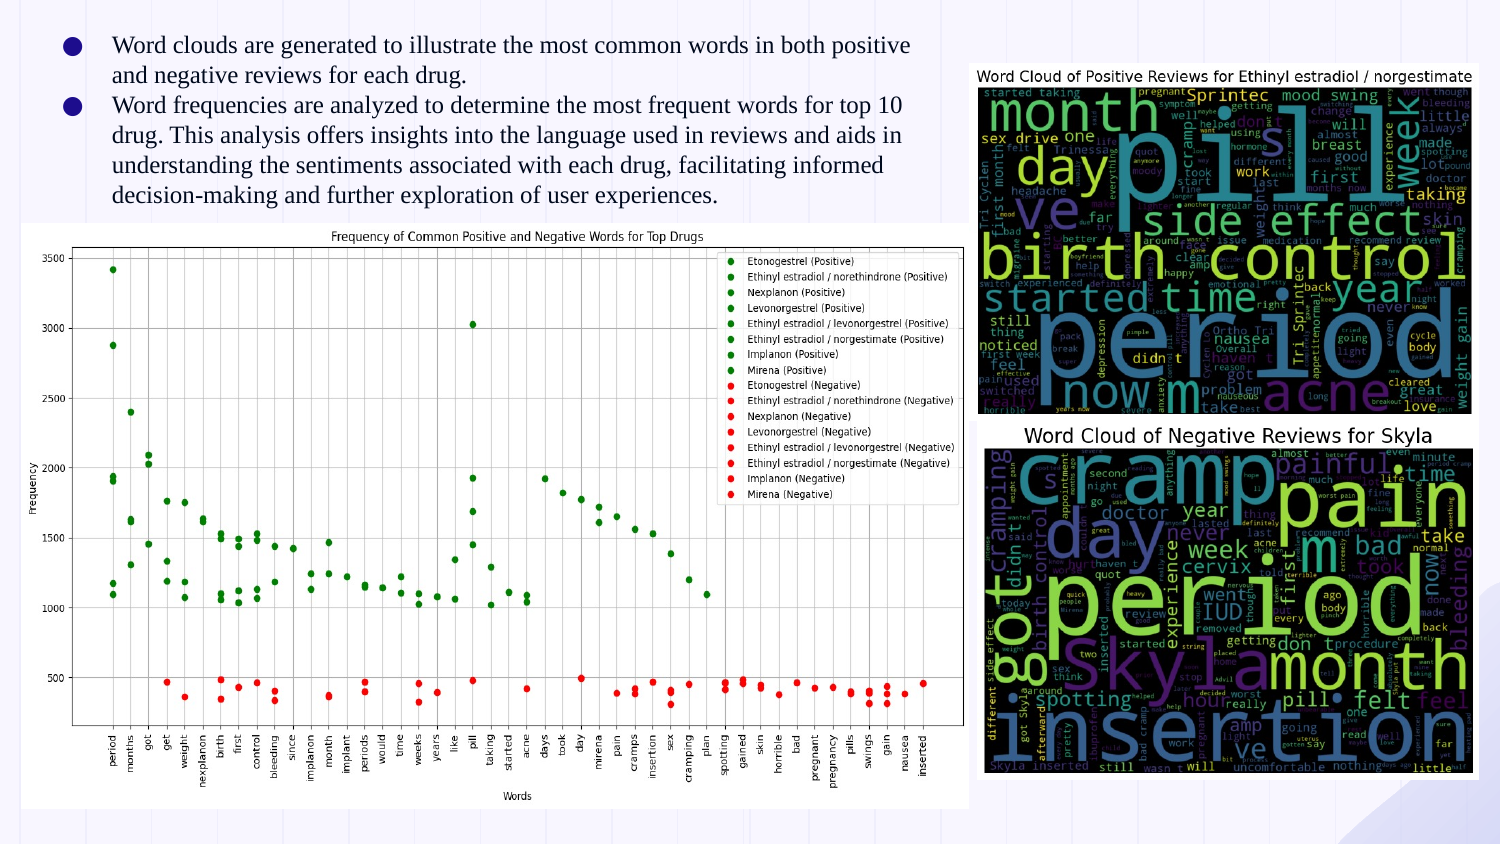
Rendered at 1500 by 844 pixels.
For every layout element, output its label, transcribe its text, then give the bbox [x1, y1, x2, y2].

list Word clouds are generated to illustrate the most common words in both positive and negative reviews for each drug. Word frequencies are analyzed to determine the most frequent words for top 10 drug. This analysis offers insights into the language used in reviews and aids in understanding the sentiments associated with each drug, facilitating informed decision-making and further exploration of user experiences. [21, 13, 965, 223]
picture [21, 63, 1479, 809]
